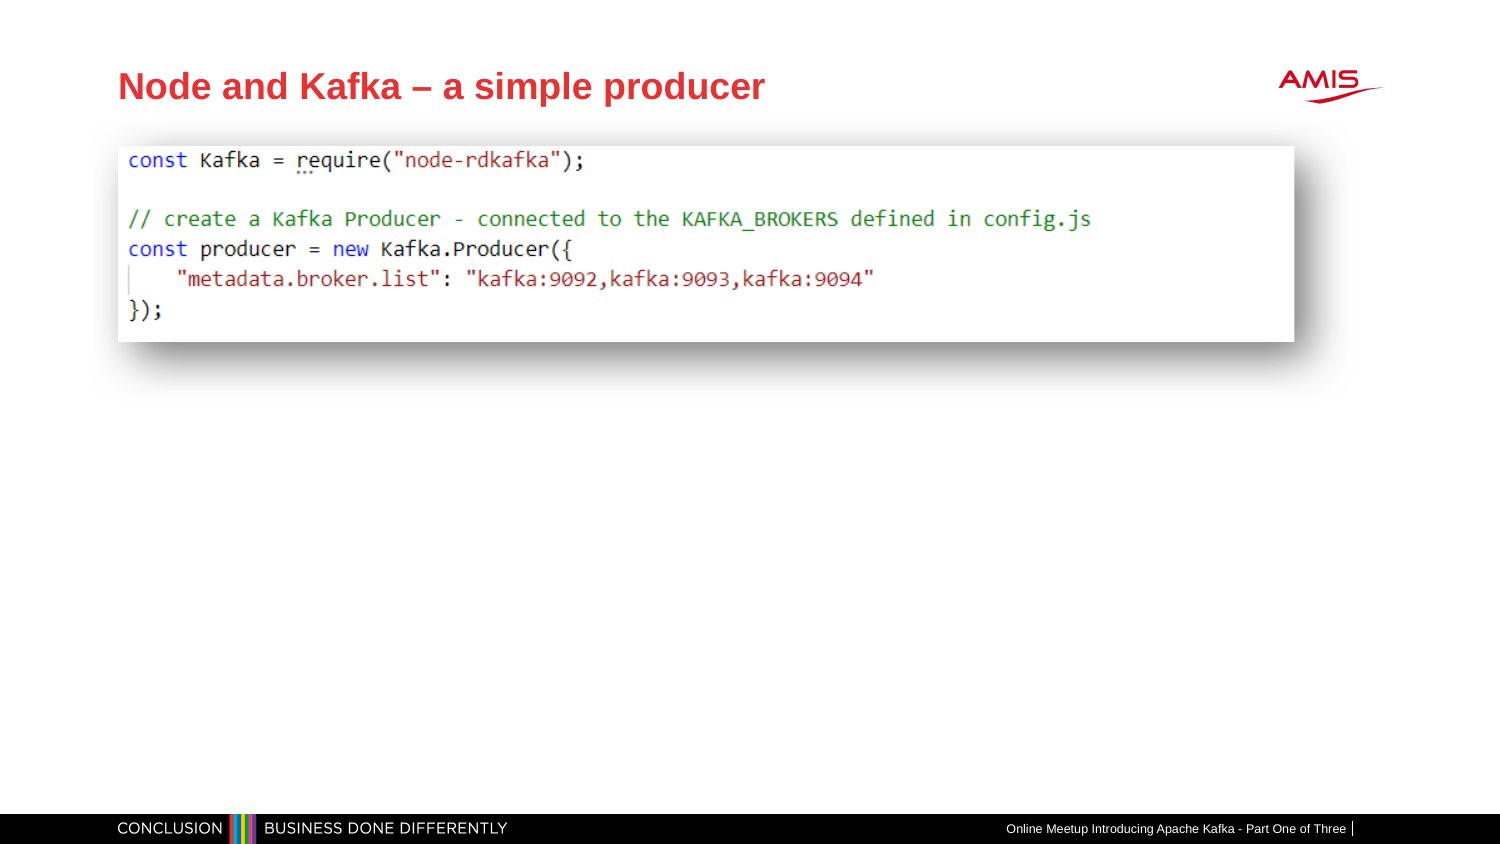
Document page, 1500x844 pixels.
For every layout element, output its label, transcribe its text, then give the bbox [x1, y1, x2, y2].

picture [1205, 58, 1388, 106]
title Node and Kafka – a simple producer [118, 47, 1205, 130]
picture [0, 814, 236, 844]
picture [239, 814, 1500, 844]
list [118, 146, 1295, 342]
footer Online Meetup Introducing Apache Kafka - Part One of Three [814, 820, 1347, 839]
